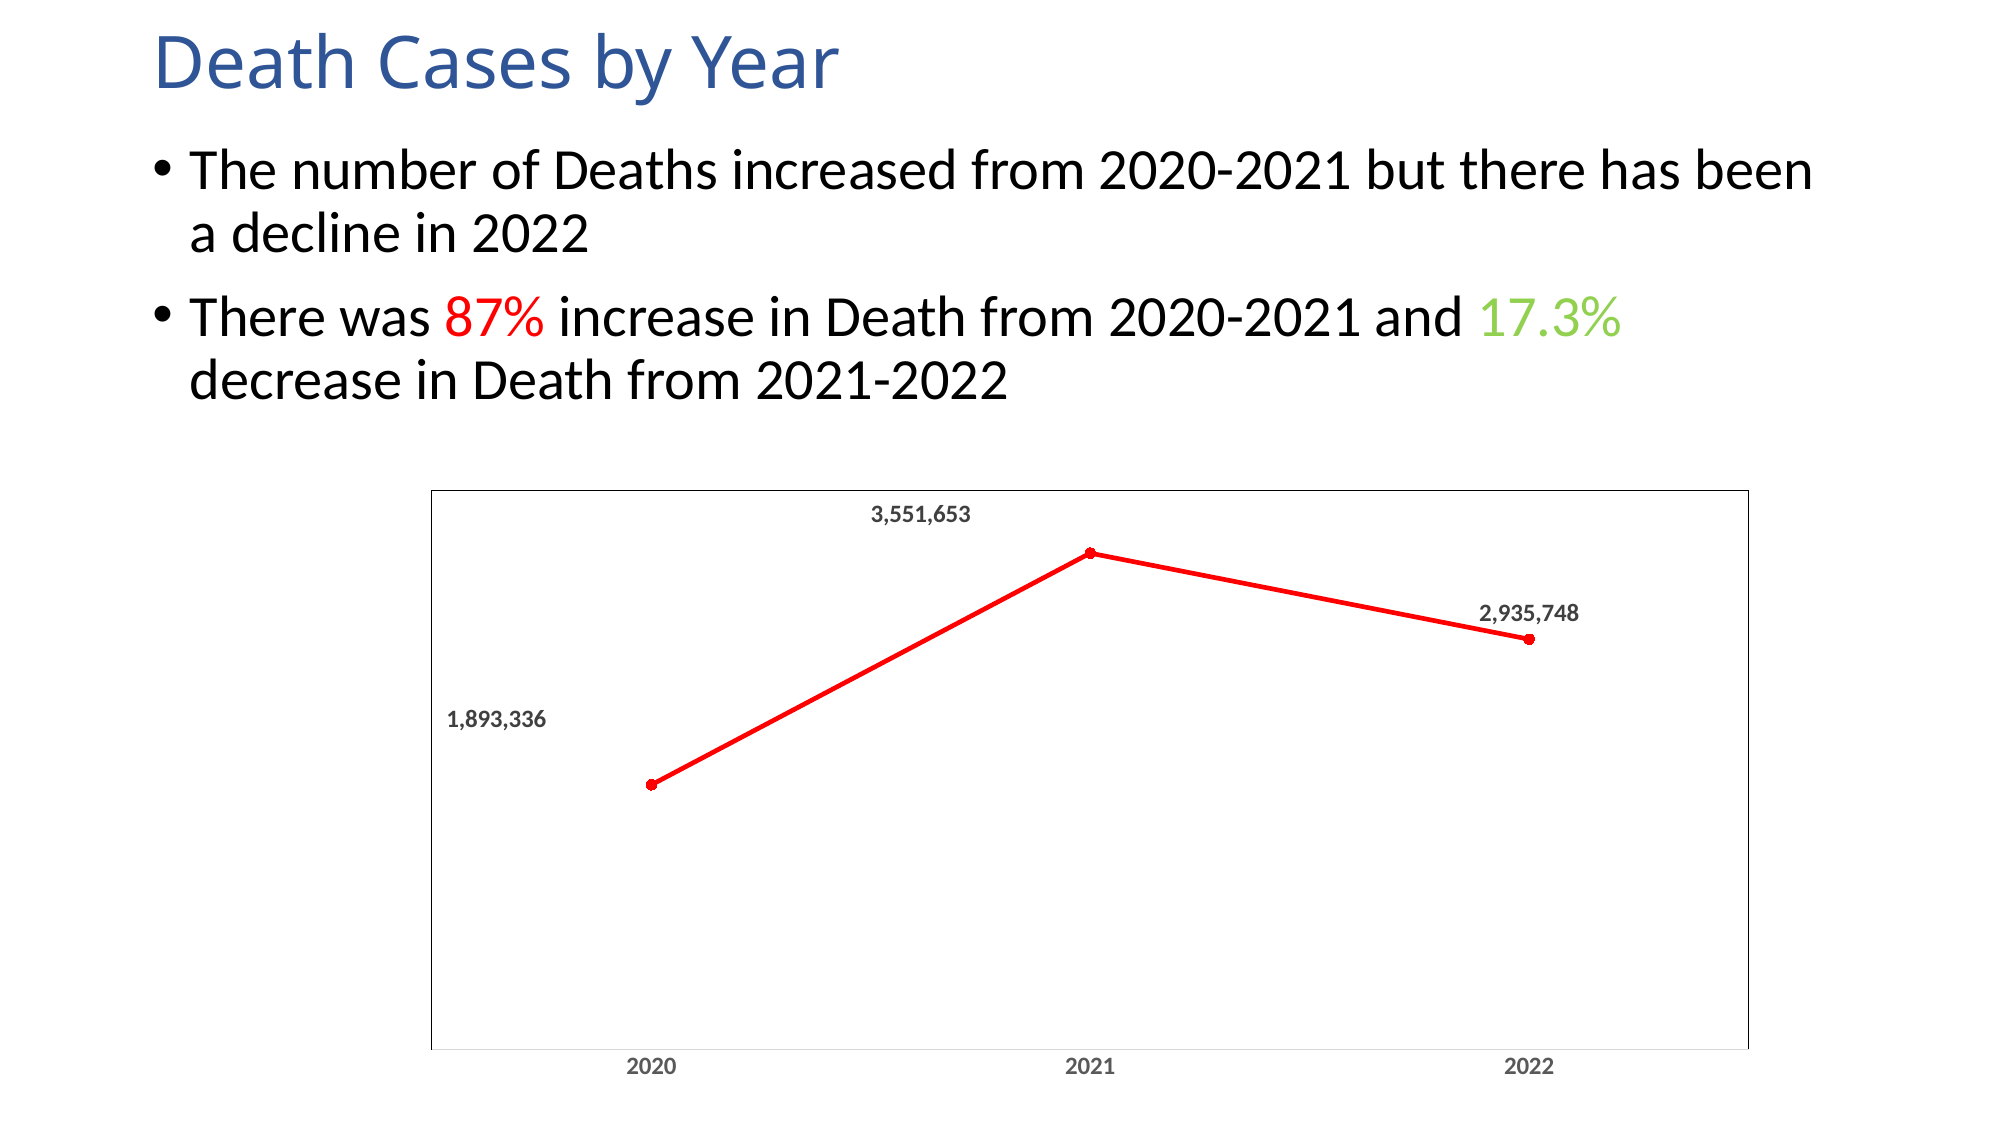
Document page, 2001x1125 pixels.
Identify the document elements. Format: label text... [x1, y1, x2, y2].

chart [249, 431, 1819, 1107]
list The number of Deaths increased from 2020-2021 but there has been a decline in 2022 There was 87% increase in Death from 2020-2021 and 17.3% decrease in Death from 2021-2022 [137, 131, 1863, 1107]
title Death Cases by Year [137, 18, 1863, 112]
